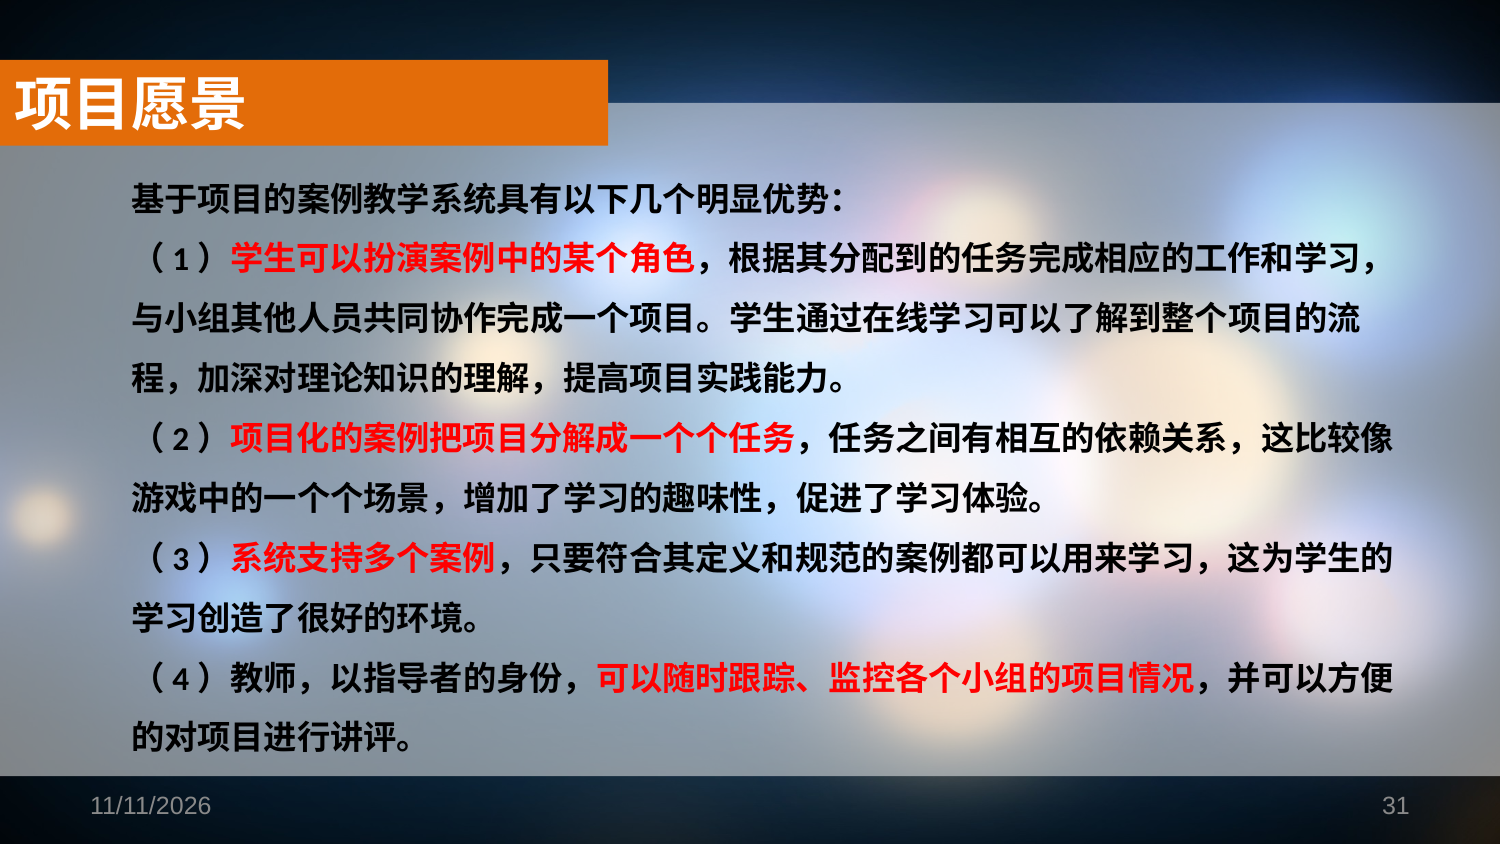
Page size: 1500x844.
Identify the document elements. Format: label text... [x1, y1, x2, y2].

picture [0, 0, 1500, 102]
slide_number 31 [1074, 781, 1426, 828]
text_box 基于项目的案例教学系统具有以下几个明显优势： （1）学生可以扮演案例中的某个角色，根据其分配到的任务完成相应的工作和学习，与小组其他人员共同协作完成一个项目。学生通过在线学习可以了解到整个项目的流程，加深对理论知识的理解，提高项目实践能力。 （2）项目化的案例把项目分解成一个个任务，任务之间有相互的依赖关系，这比较像游戏中的一个个场景，增加了学习的趣味性，促进了学习体验。 （3）系统支持多个案例，只要符合其定义和规范的案例都可以用来学习，这为学生的学习创造了很好的环境。 （4）教师，以指导者的身份，可以随时跟踪、监控各个小组的项目情况，并可以方便的对项目进行讲评。 [41, 150, 1436, 764]
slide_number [74, 781, 426, 828]
text_box [0, 102, 1500, 777]
picture [0, 777, 1500, 844]
text_box 项目愿景 [0, 59, 609, 145]
